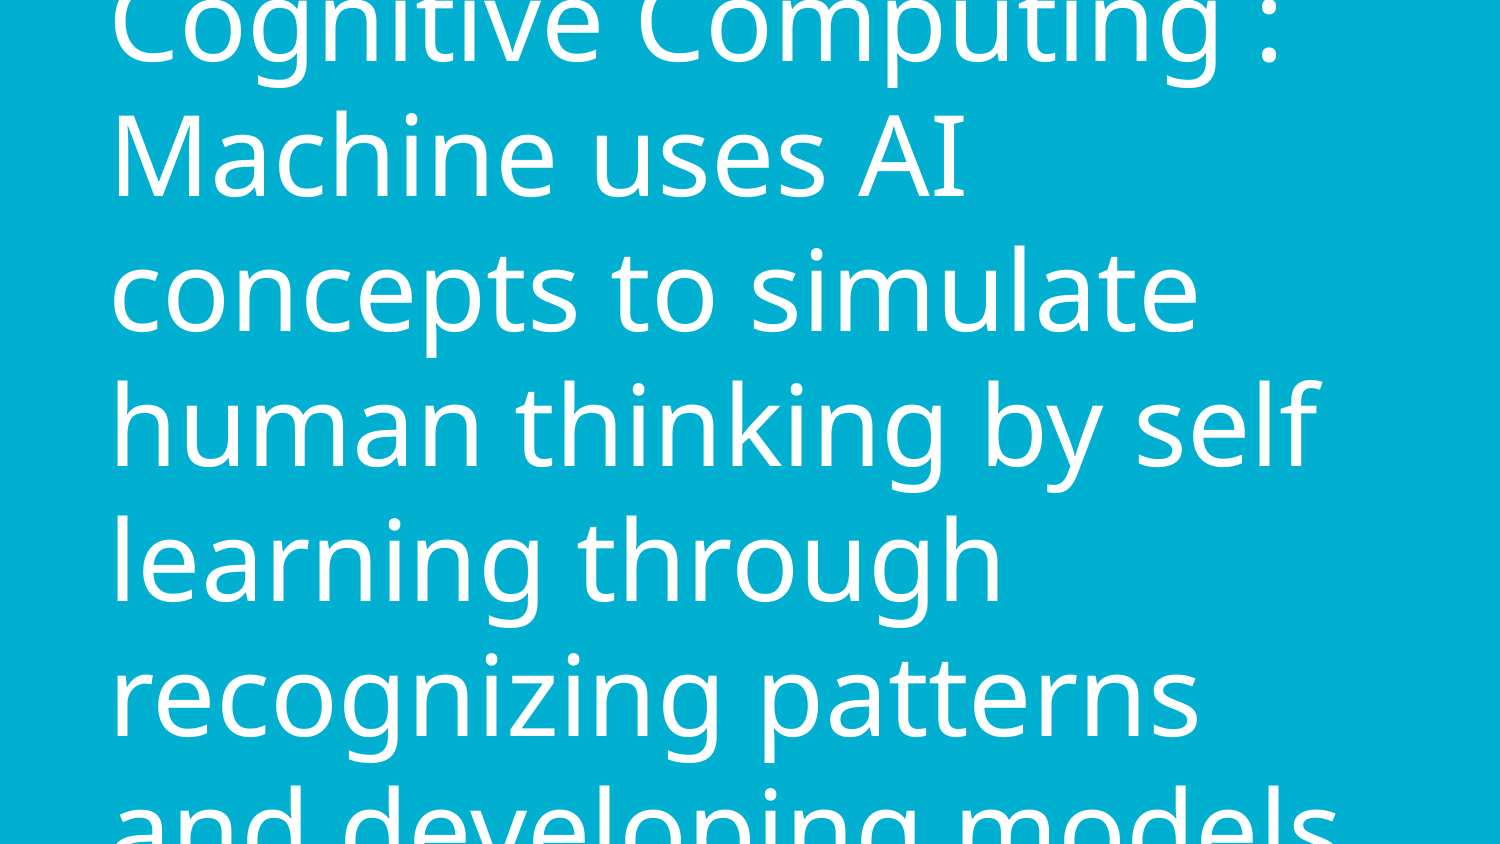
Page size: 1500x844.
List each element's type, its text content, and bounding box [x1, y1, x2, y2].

title Cognitive Computing : Machine uses AI concepts to simulate human thinking by self learning through recognizing patterns and developing models [93, 132, 1438, 711]
